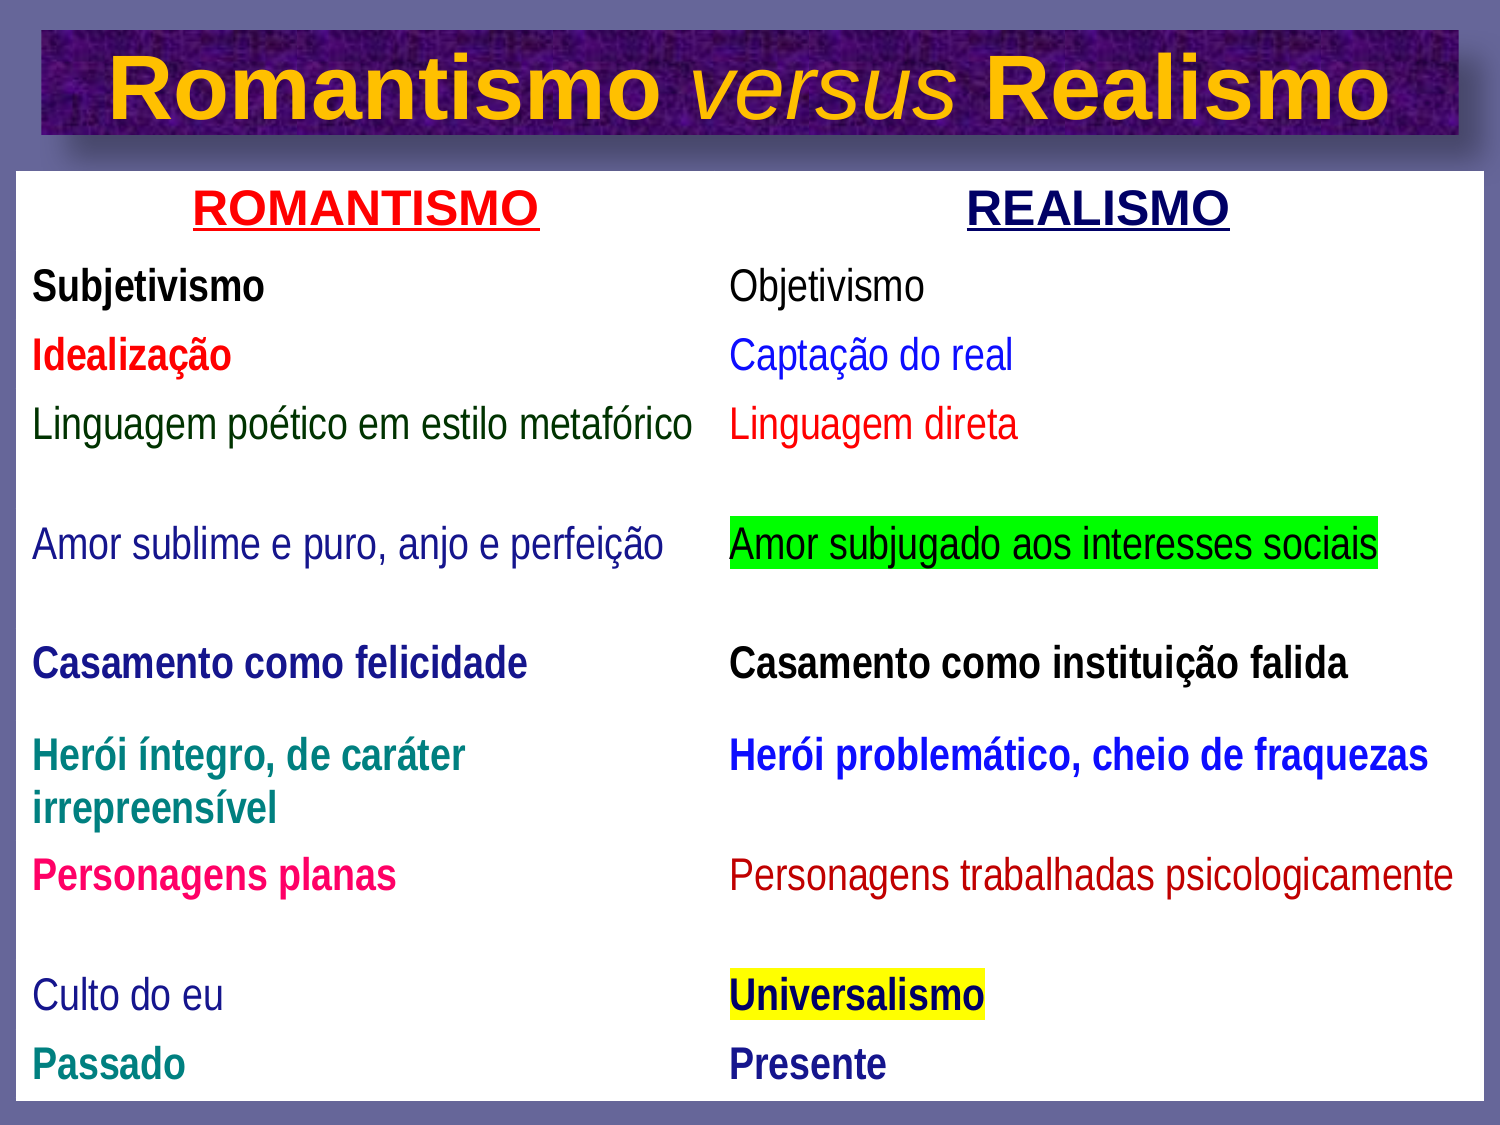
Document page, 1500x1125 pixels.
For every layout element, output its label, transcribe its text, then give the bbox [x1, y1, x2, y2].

table_cell Personagens trabalhadas psicologicamente [715, 841, 1480, 959]
table_cell Casamento como felicidade [20, 630, 714, 720]
table_header REALISMO [715, 175, 1480, 250]
table_cell Captação do real [715, 321, 1480, 388]
table_cell Linguagem direta [715, 390, 1480, 508]
table_cell Casamento como instituição falida [715, 630, 1480, 720]
table_cell Subjetivismo [20, 252, 714, 319]
title Romantismo versus Realismo [41, 30, 1459, 135]
table_cell Universalismo [715, 961, 1480, 1029]
table_cell Objetivismo [715, 252, 1480, 319]
table_cell Passado [20, 1030, 714, 1097]
table_cell Personagens planas [20, 841, 714, 959]
table_cell Linguagem poético em estilo metafórico [20, 390, 714, 508]
table_cell Amor subjugado aos interesses sociais [715, 510, 1480, 628]
table_cell Amor sublime e puro, anjo e perfeição [20, 510, 714, 628]
table_cell Idealização [20, 321, 714, 388]
table_cell Herói íntegro, de caráter irrepreensível [20, 721, 714, 840]
table_cell Presente [715, 1030, 1480, 1097]
table_cell Culto do eu [20, 961, 714, 1029]
table_header ROMANTISMO [20, 175, 714, 250]
table_cell Herói problemático, cheio de fraquezas [715, 721, 1480, 840]
